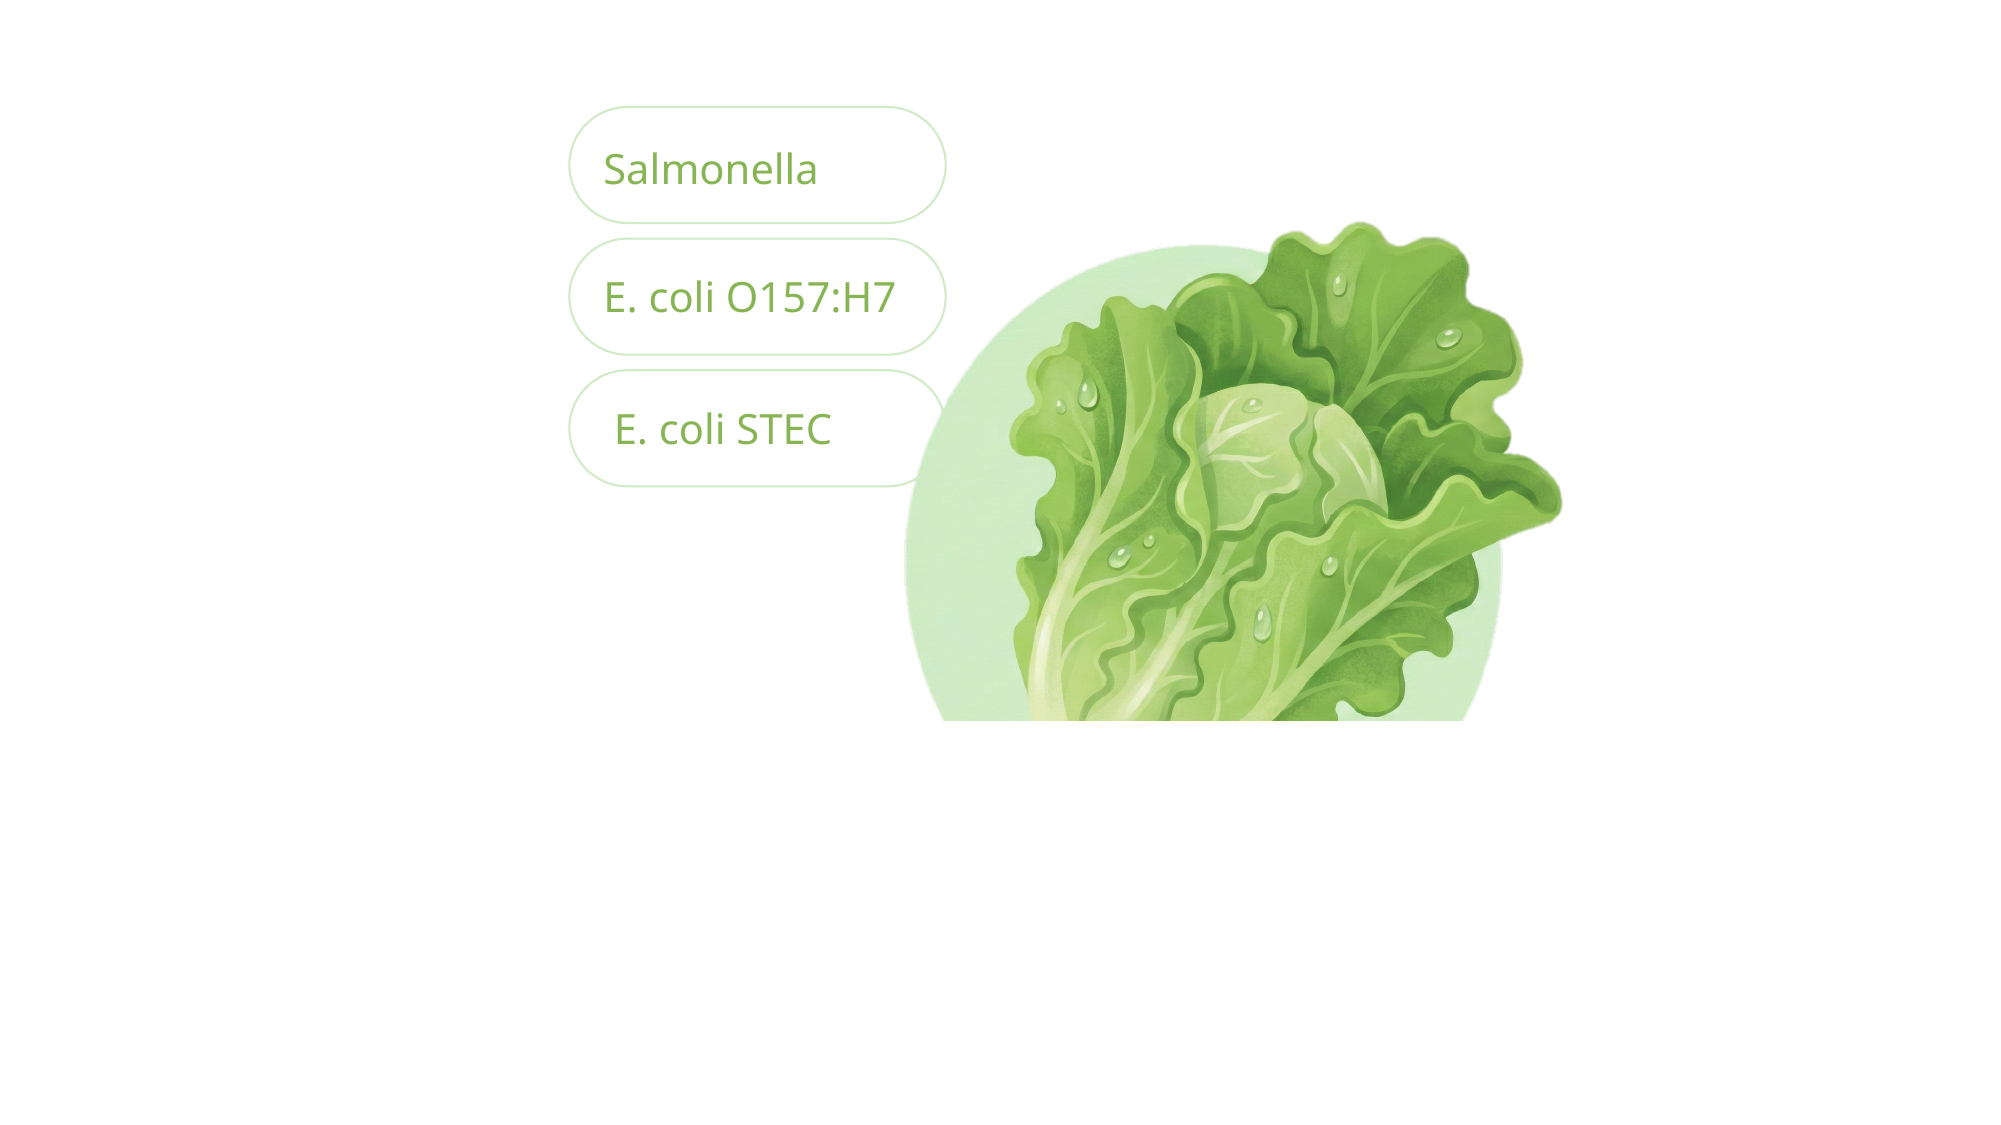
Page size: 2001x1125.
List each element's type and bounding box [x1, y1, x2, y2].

text_box [414, 49, 1638, 721]
